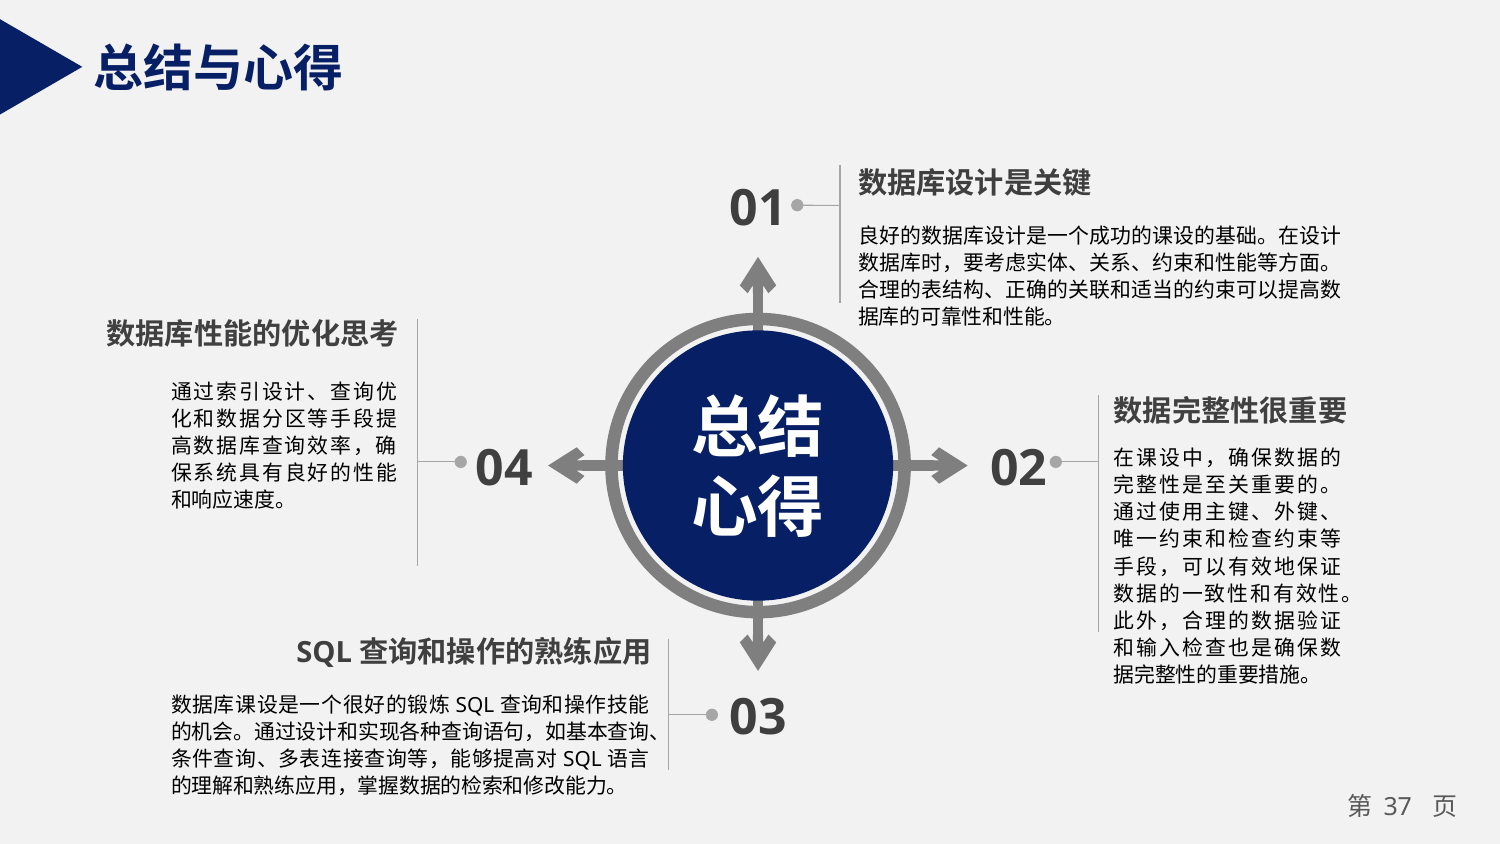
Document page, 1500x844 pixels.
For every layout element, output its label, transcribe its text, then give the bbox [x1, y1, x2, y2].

text_box [621, 329, 895, 602]
text_box 02 [979, 435, 1058, 496]
text_box [763, 471, 906, 614]
text_box 04 [465, 435, 544, 496]
text_box 总结心得 [659, 377, 857, 552]
text_box 03 [718, 684, 798, 745]
text_box [610, 318, 753, 460]
text_box [610, 471, 753, 614]
text_box 01 [718, 175, 798, 236]
text_box [0, 19, 83, 115]
text_box 数据库设计是关键 [858, 164, 1207, 200]
text_box 良好的数据库设计是一个成功的课设的基础。在设计数据库时，要考虑实体、关系、约束和性能等方面。合理的表结构、正确的关联和适当的约束可以提高数据库的可靠性和性能。 [858, 220, 1342, 330]
text_box 数据库性能的优化思考 [97, 315, 399, 351]
text_box 总结与心得 [78, 29, 358, 105]
text_box 通过索引设计、查询优化和数据分区等手段提高数据库查询效率，确保系统具有良好的性能和响应速度。 [171, 376, 397, 512]
text_box 数据完整性很重要 [1113, 392, 1369, 428]
text_box 数据库课设是一个很好的锻炼SQL查询和操作技能的机会。通过设计和实现各种查询语句，如基本查询、条件查询、多表连接查询等，能够提高对SQL语言的理解和熟练应用，掌握数据的检索和修改能力。 [171, 689, 650, 799]
text_box SQL查询和操作的熟练应用 [286, 633, 652, 669]
text_box 在课设中，确保数据的完整性是至关重要的。通过使用主键、外键、唯一约束和检查约束等手段，可以有效地保证数据的一致性和有效性。此外，合理的数据验证和输入检查也是确保数据完整性的重要措施。 [1113, 442, 1342, 687]
text_box [763, 318, 906, 460]
